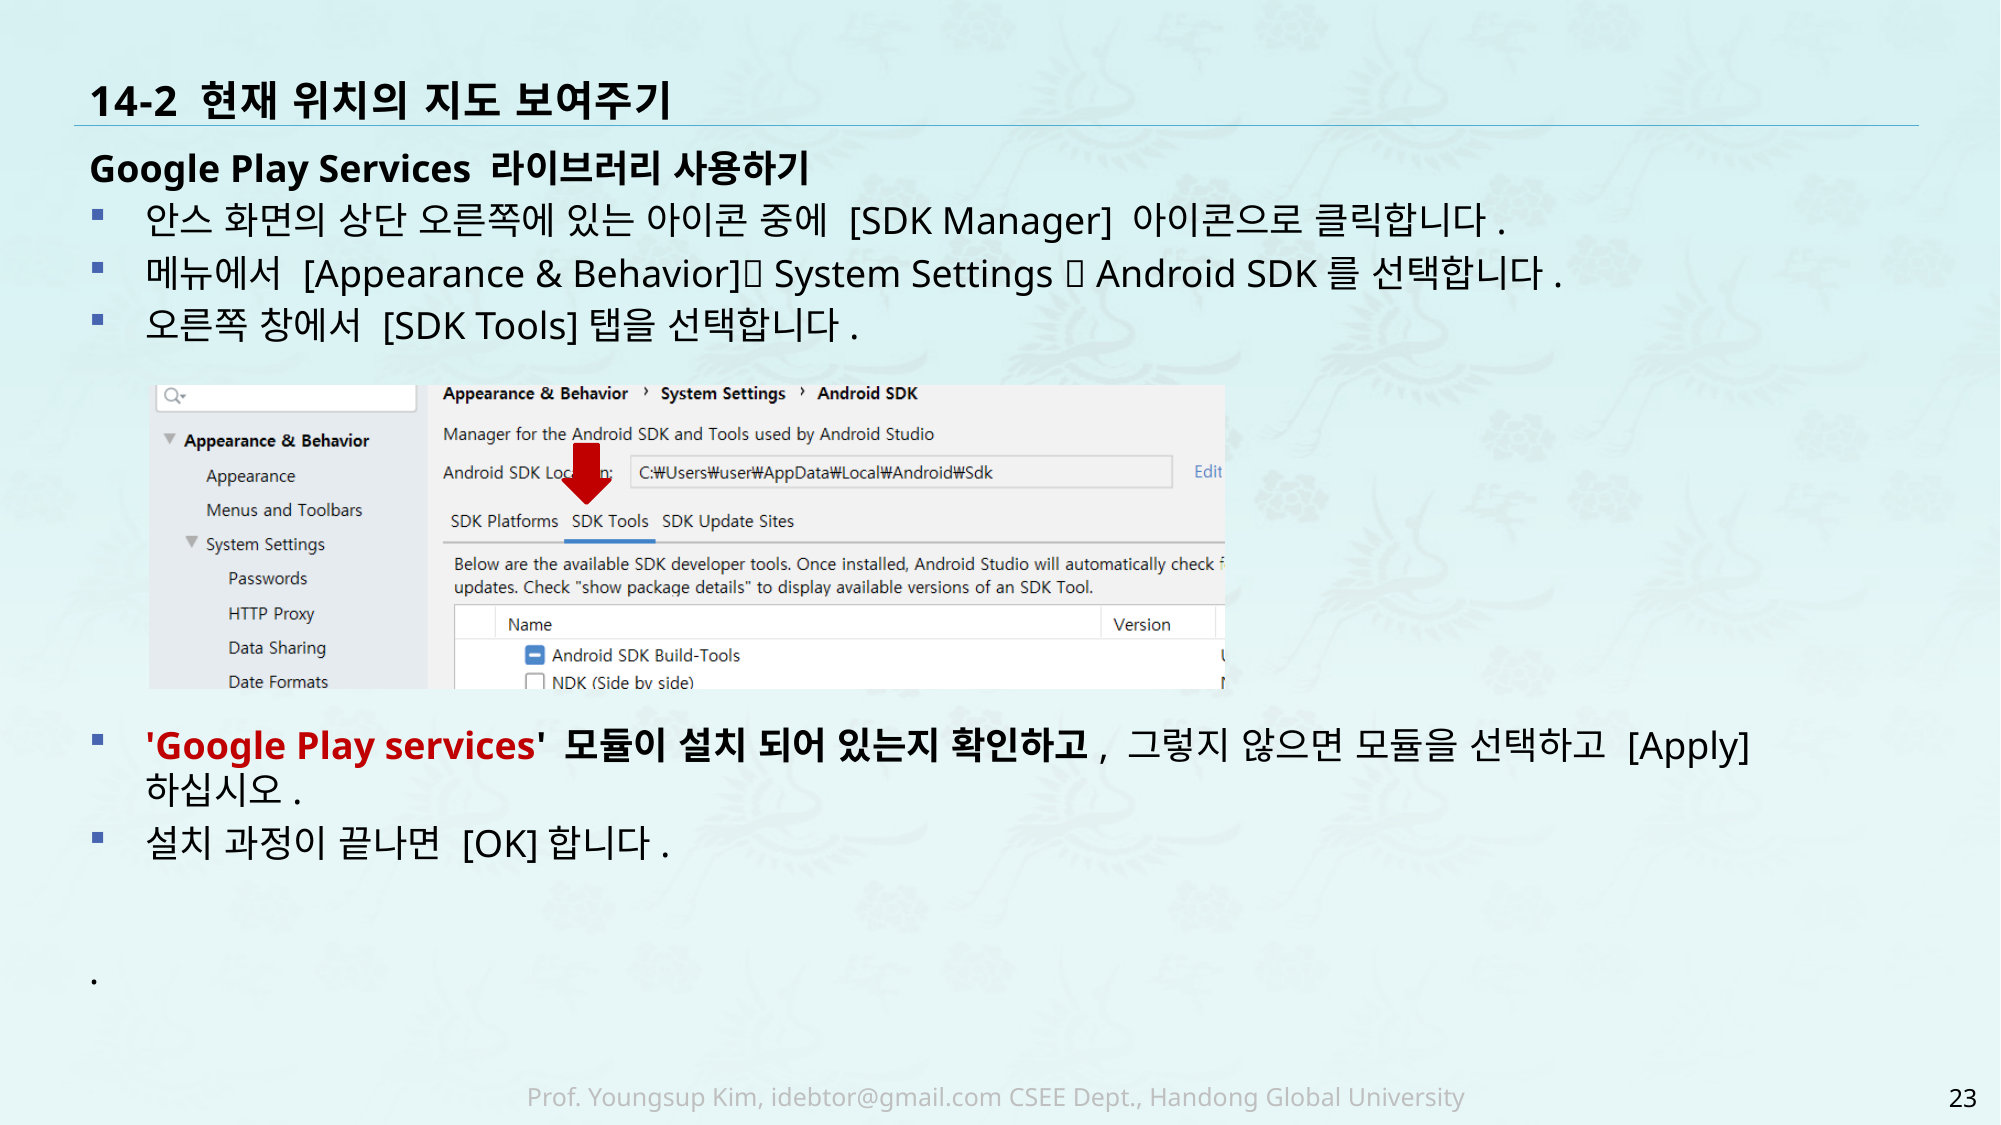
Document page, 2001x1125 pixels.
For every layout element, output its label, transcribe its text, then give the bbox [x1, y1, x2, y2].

title 14-2 현재 위치의 지도 보여주기 [74, 62, 1920, 137]
slide_number 23 [1816, 1069, 1993, 1125]
list Google Play Services 라이브러리 사용하기 안스 화면의 상단 오른쪽에 있는 아이콘 중에 [SDK Manager] 아이콘으로 클릭합니다. 메뉴에서 [Appearance & Behavior] System Settings  Android SDK를 선택합니다. 오른쪽 창에서 [SDK Tools]탭을 선택합니다. 'Google Play services' 모듈이 설치 되어 있는지 확인하고, 그렇지 않으면 모듈을 선택하고 [Apply] 하십시오. 설치 과정이 끝나면 [OK]합니다. . [74, 137, 1921, 1066]
picture [149, 385, 1225, 690]
